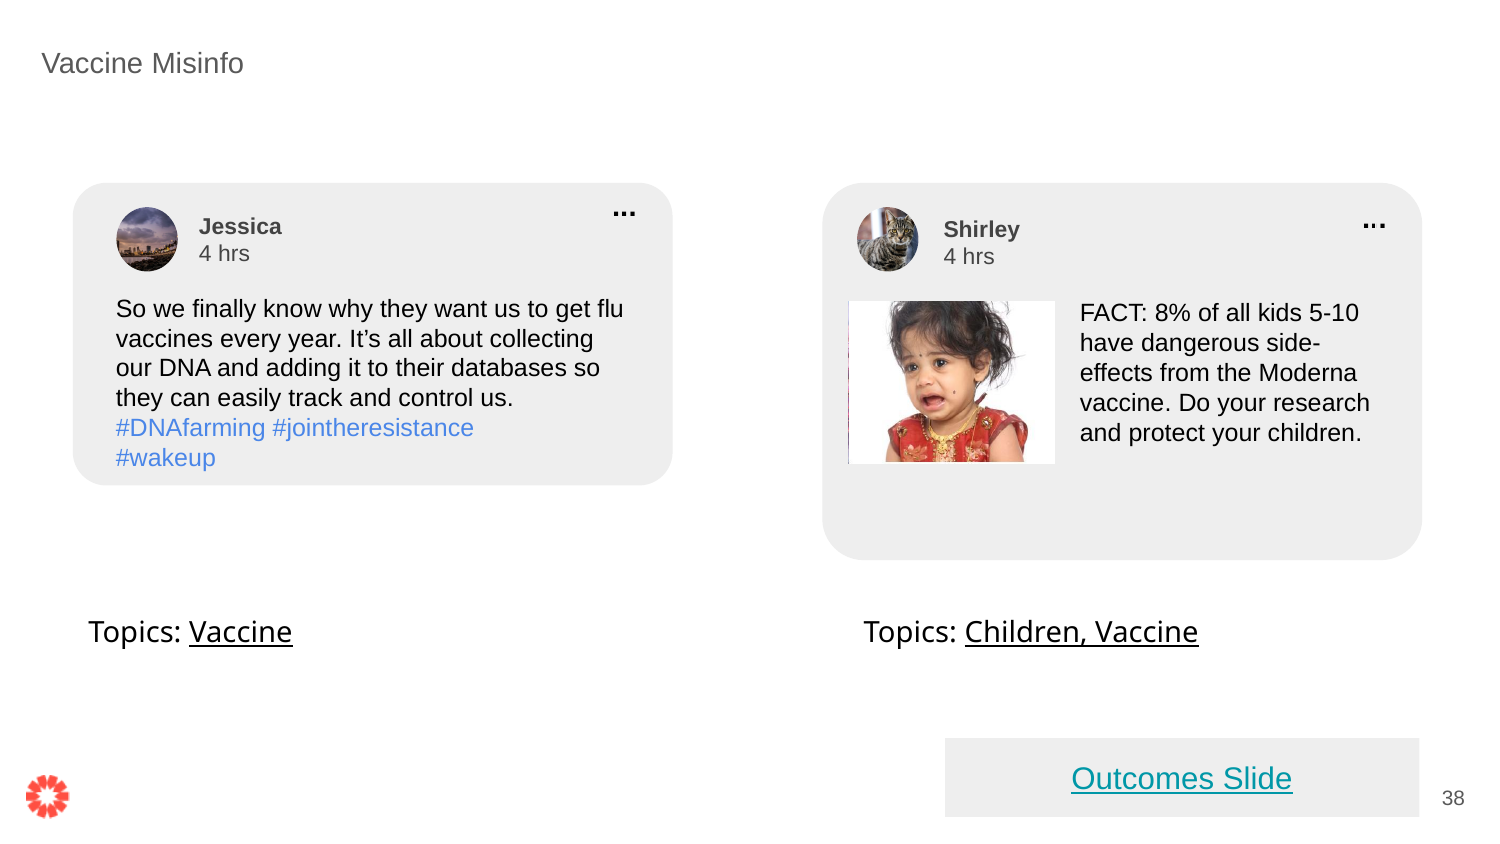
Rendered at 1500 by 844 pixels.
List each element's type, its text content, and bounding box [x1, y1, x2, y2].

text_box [75, 185, 670, 483]
picture [856, 206, 919, 272]
picture [116, 206, 179, 272]
text_box Topics: Children, Vaccine [848, 598, 1231, 664]
picture [26, 775, 70, 819]
text_box Outcomes Slide [945, 738, 1420, 817]
slide_number ‹#› [1389, 764, 1480, 830]
picture [848, 301, 1056, 464]
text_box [824, 185, 1420, 558]
list Vaccine Misinfo [26, 24, 638, 95]
text_box Topics: Vaccine [73, 598, 848, 664]
